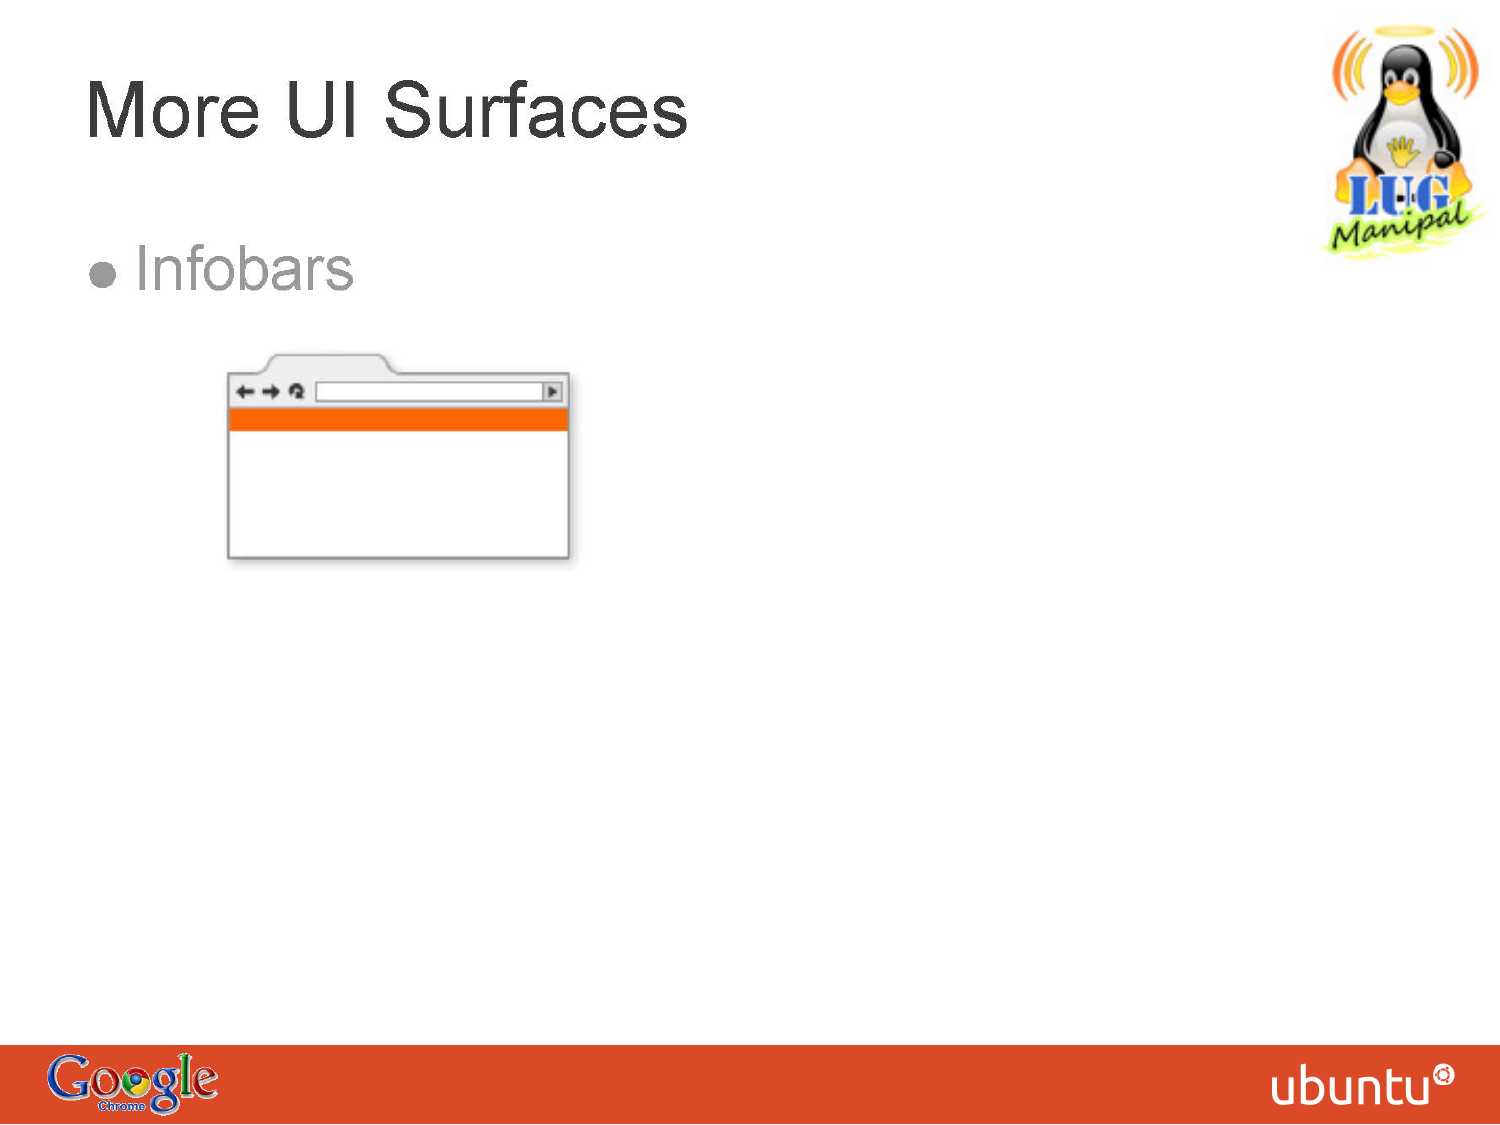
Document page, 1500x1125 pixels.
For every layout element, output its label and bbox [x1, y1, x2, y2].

picture [0, 0, 1216, 965]
picture [0, 1037, 1500, 1125]
picture [1310, 0, 1500, 282]
